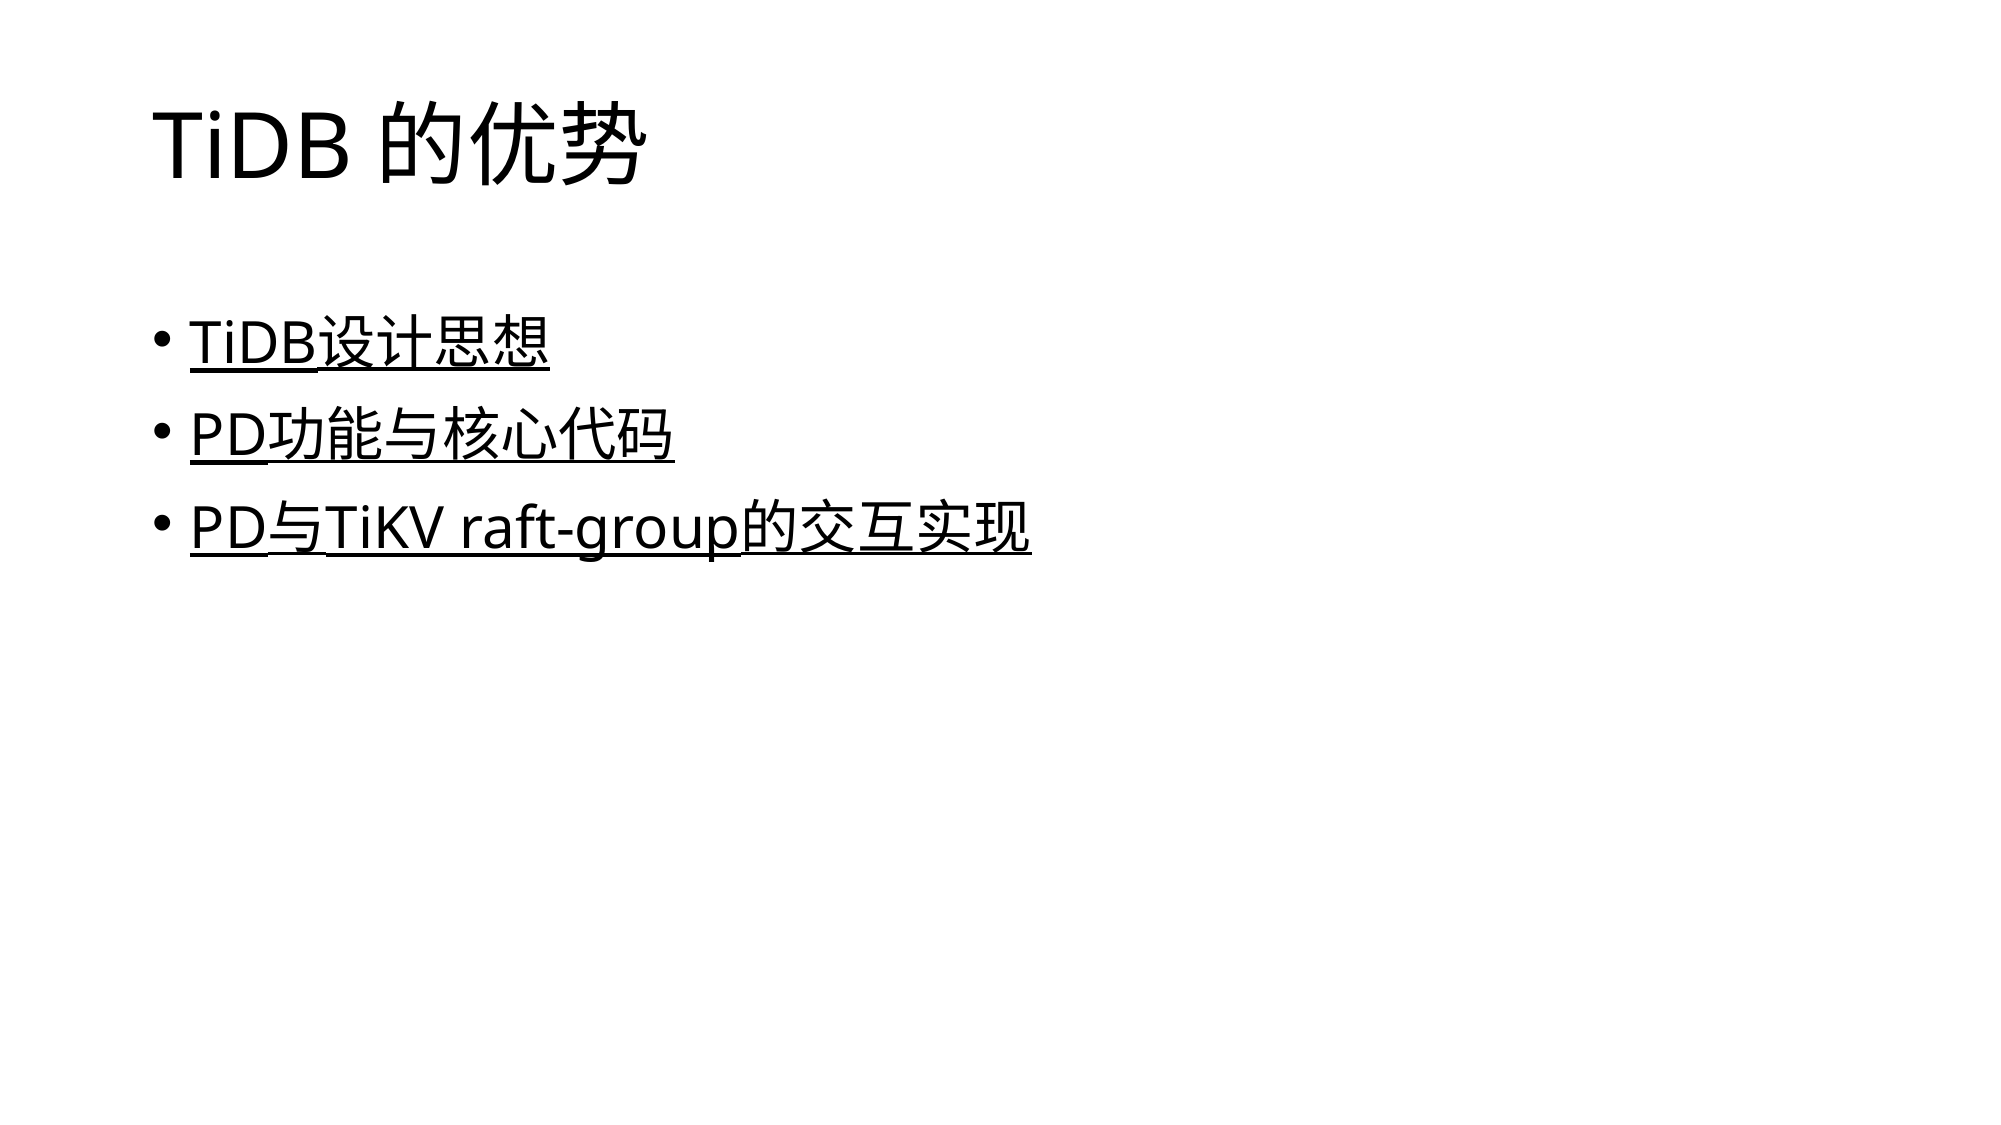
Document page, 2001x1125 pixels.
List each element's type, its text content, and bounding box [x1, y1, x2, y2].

text_box TiDB设计思想 PD功能与核心代码 PD与TiKV raft-group的交互实现 [137, 299, 1863, 1014]
text_box TiDB的优势 [137, 40, 1863, 258]
